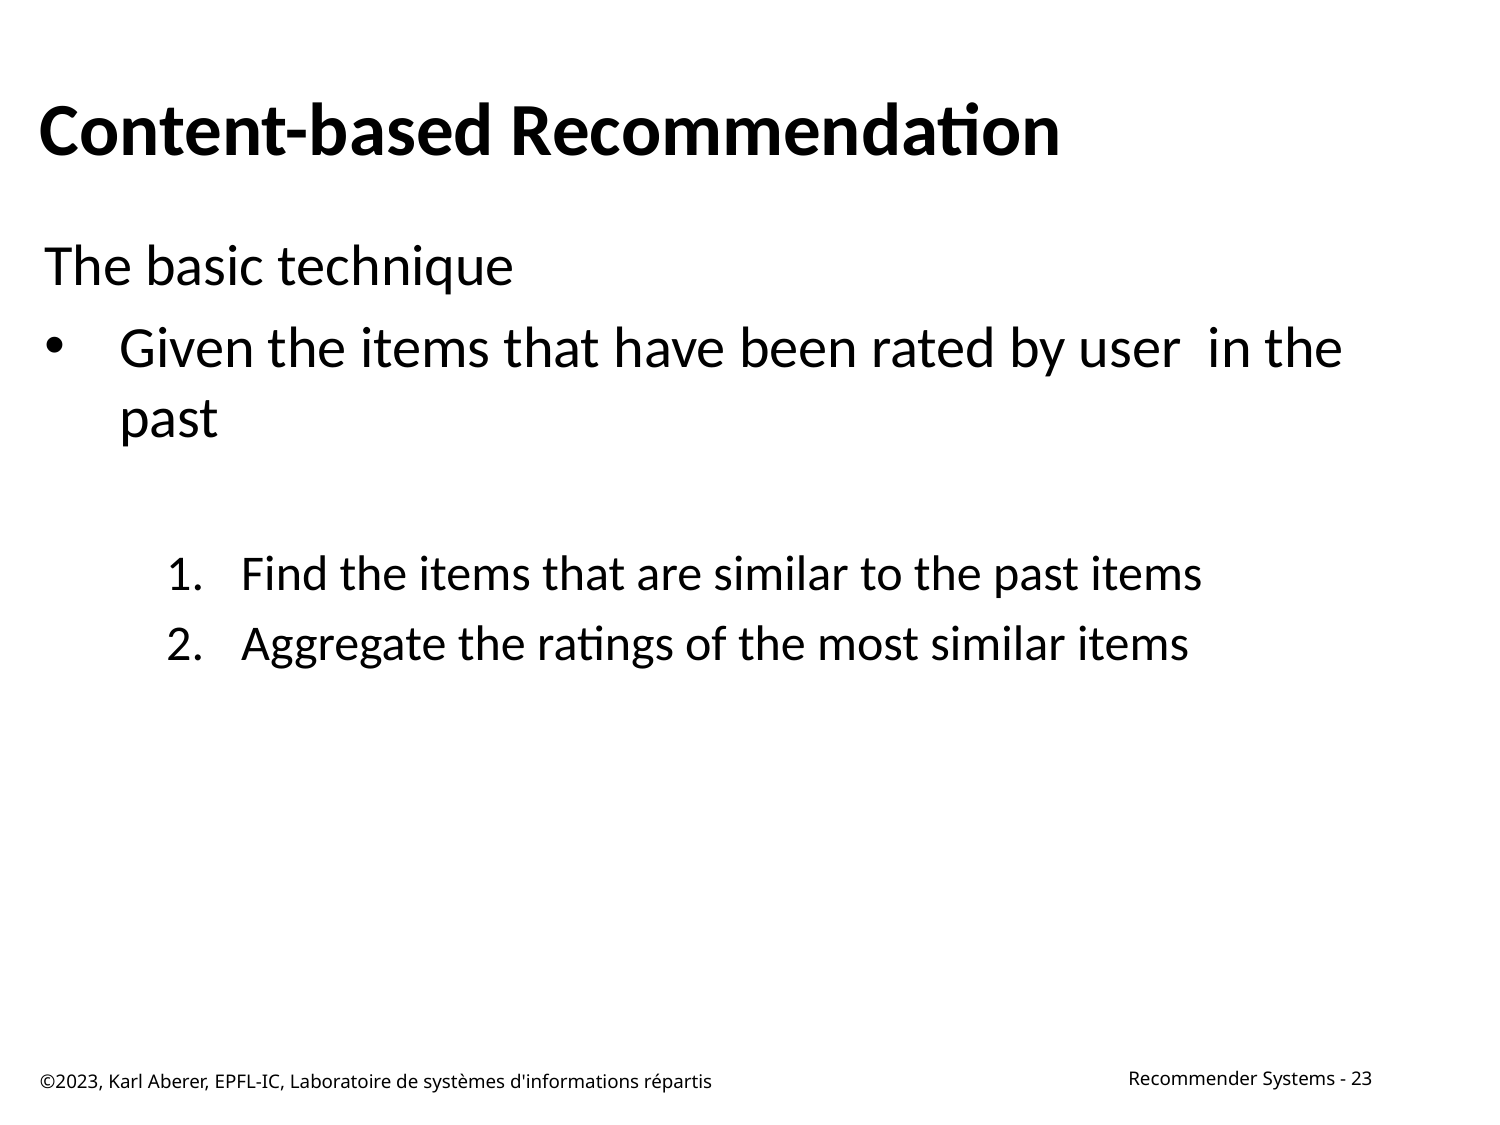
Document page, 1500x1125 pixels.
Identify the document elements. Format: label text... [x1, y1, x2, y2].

footer ©2023, Karl Aberer, EPFL-IC, Laboratoire de systèmes d'informations répartis [24, 1062, 988, 1101]
title Content-based Recommendation [24, 49, 1388, 201]
